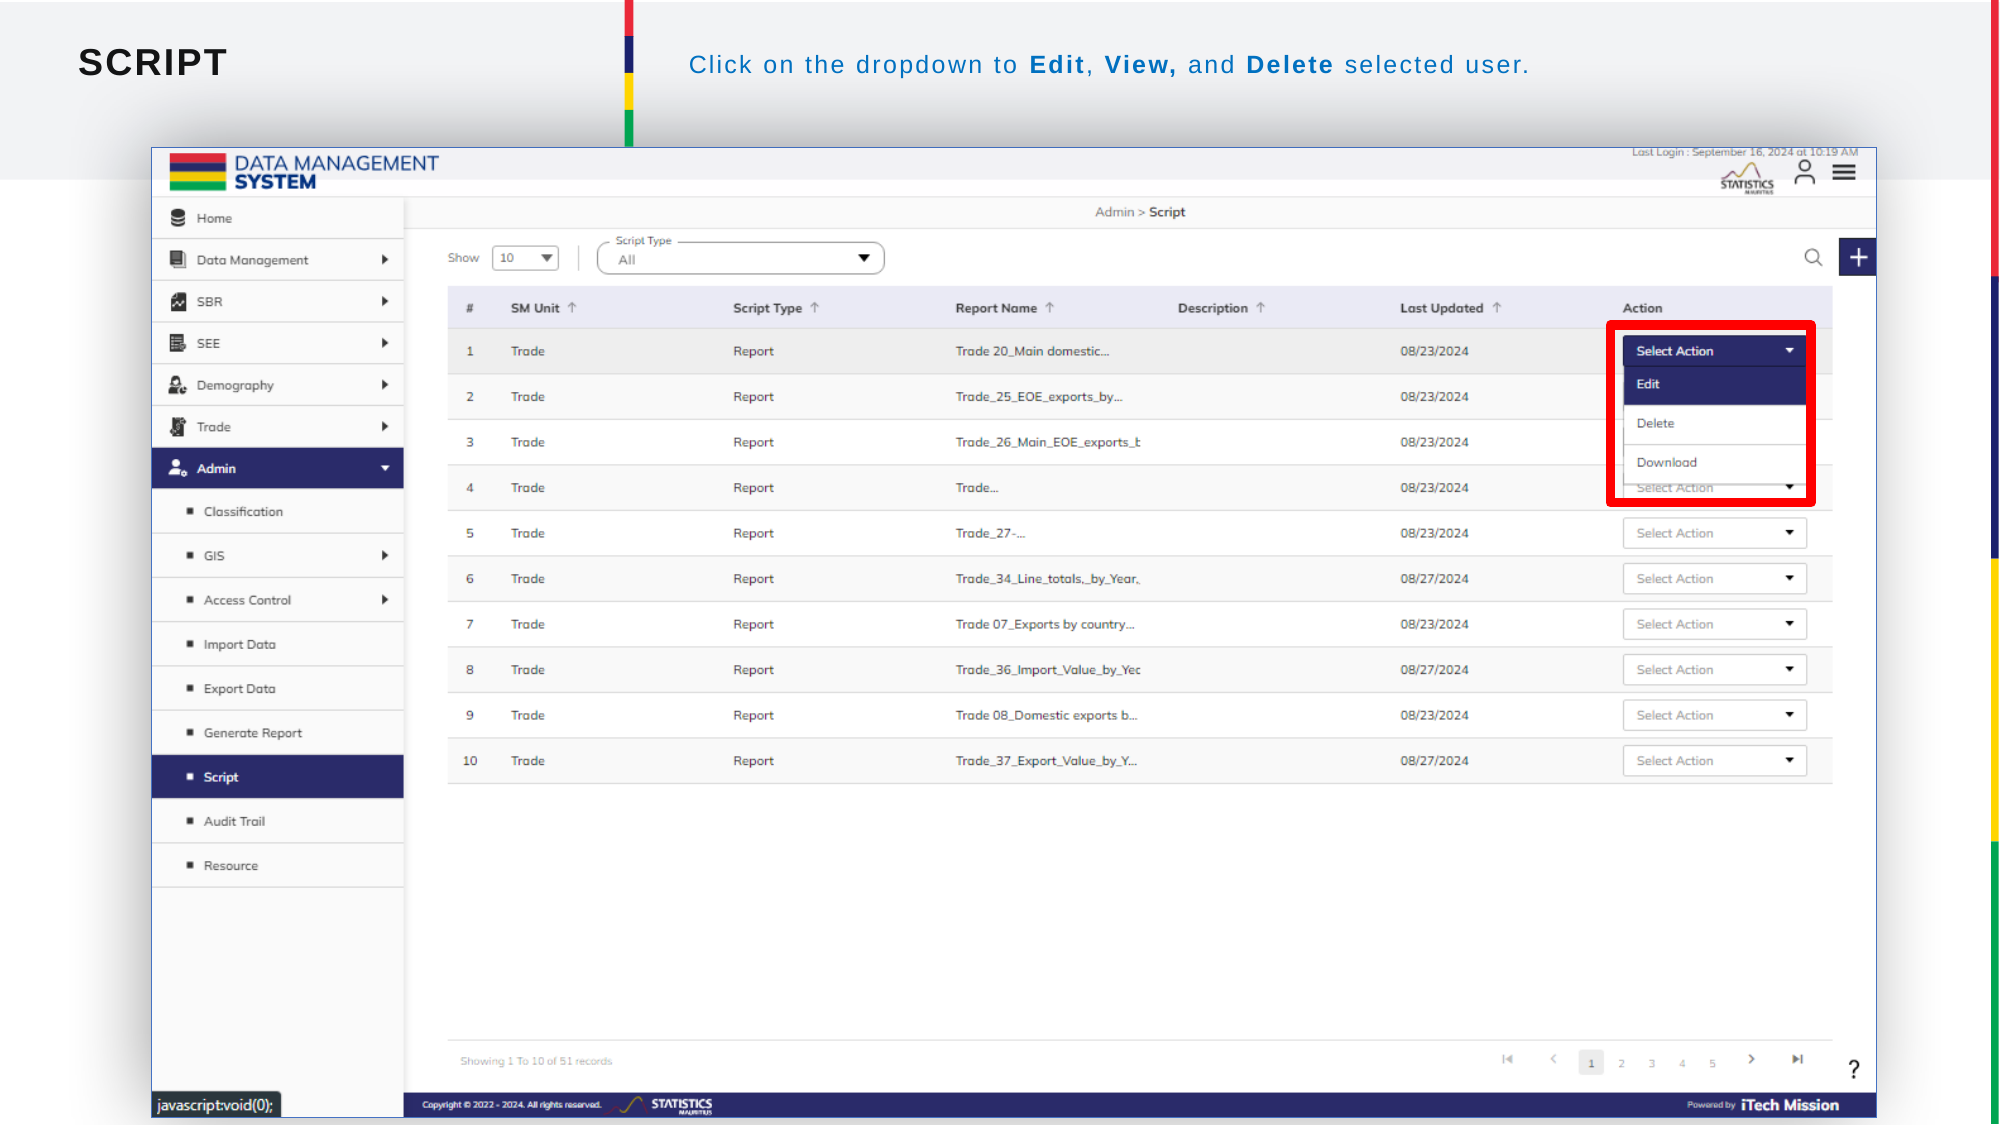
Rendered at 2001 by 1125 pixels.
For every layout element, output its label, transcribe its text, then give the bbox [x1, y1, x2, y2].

text_box [0, 1, 624, 181]
text_box SCRIPT [63, 38, 624, 91]
text_box Click on the dropdown to Edit, View, and Delete selected user. [673, 40, 1883, 87]
picture [151, 147, 1877, 1118]
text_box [624, 0, 634, 147]
text_box [634, 1, 1991, 181]
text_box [1991, 0, 1999, 1124]
